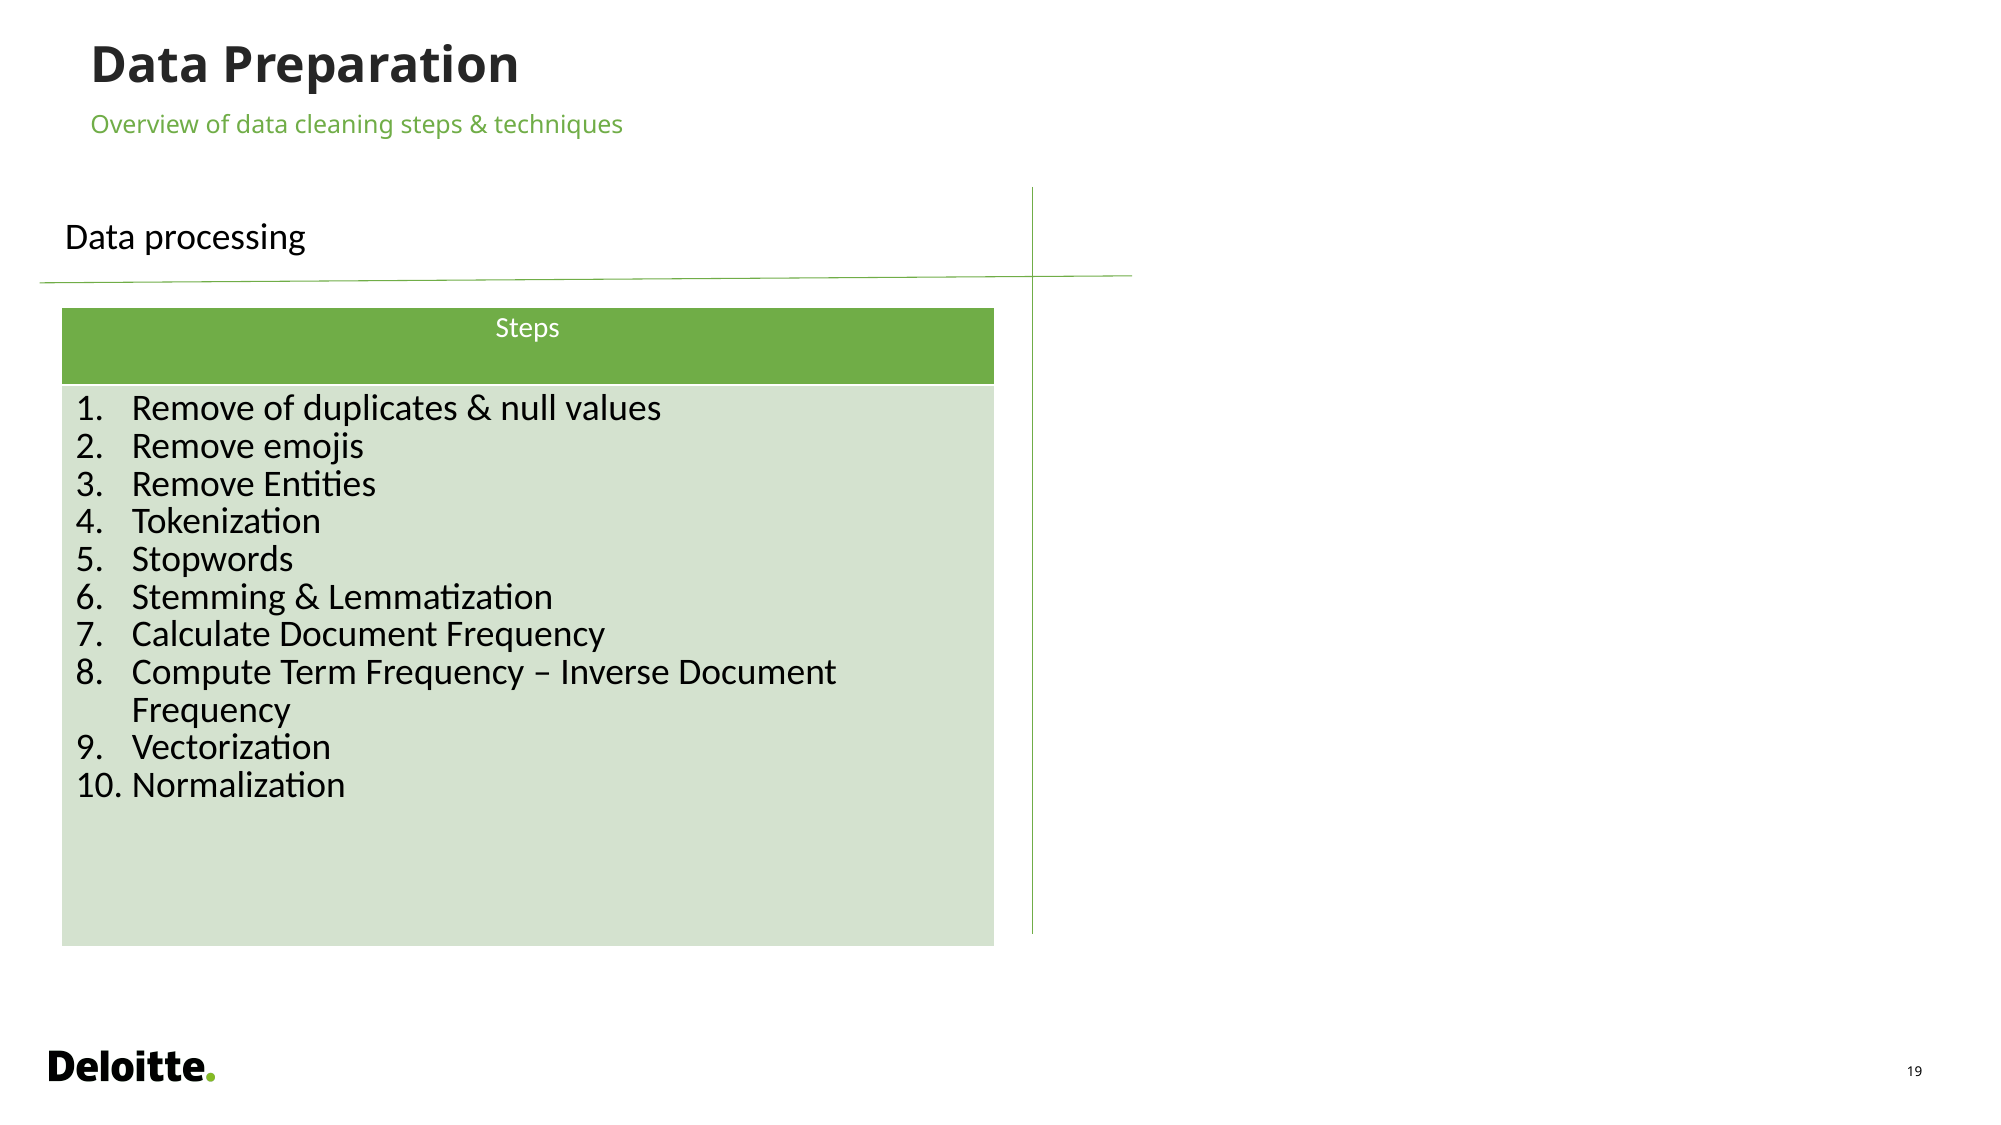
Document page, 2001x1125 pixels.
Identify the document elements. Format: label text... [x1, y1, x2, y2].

list Overview of data cleaning steps & techniques [90, 112, 1959, 187]
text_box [39, 275, 1132, 283]
picture [49, 1022, 215, 1110]
table_cell Remove of duplicates & null values Remove emojis Remove Entities Tokenization Stopwords Stemming & Lemmatization Calculate Document Frequency Compute Term Frequency – Inverse Document Frequency Vectorization Normalization [62, 386, 994, 946]
text_box Data processing [50, 204, 322, 265]
table_header Steps [62, 308, 994, 384]
title Data Preparation [90, 39, 1959, 100]
